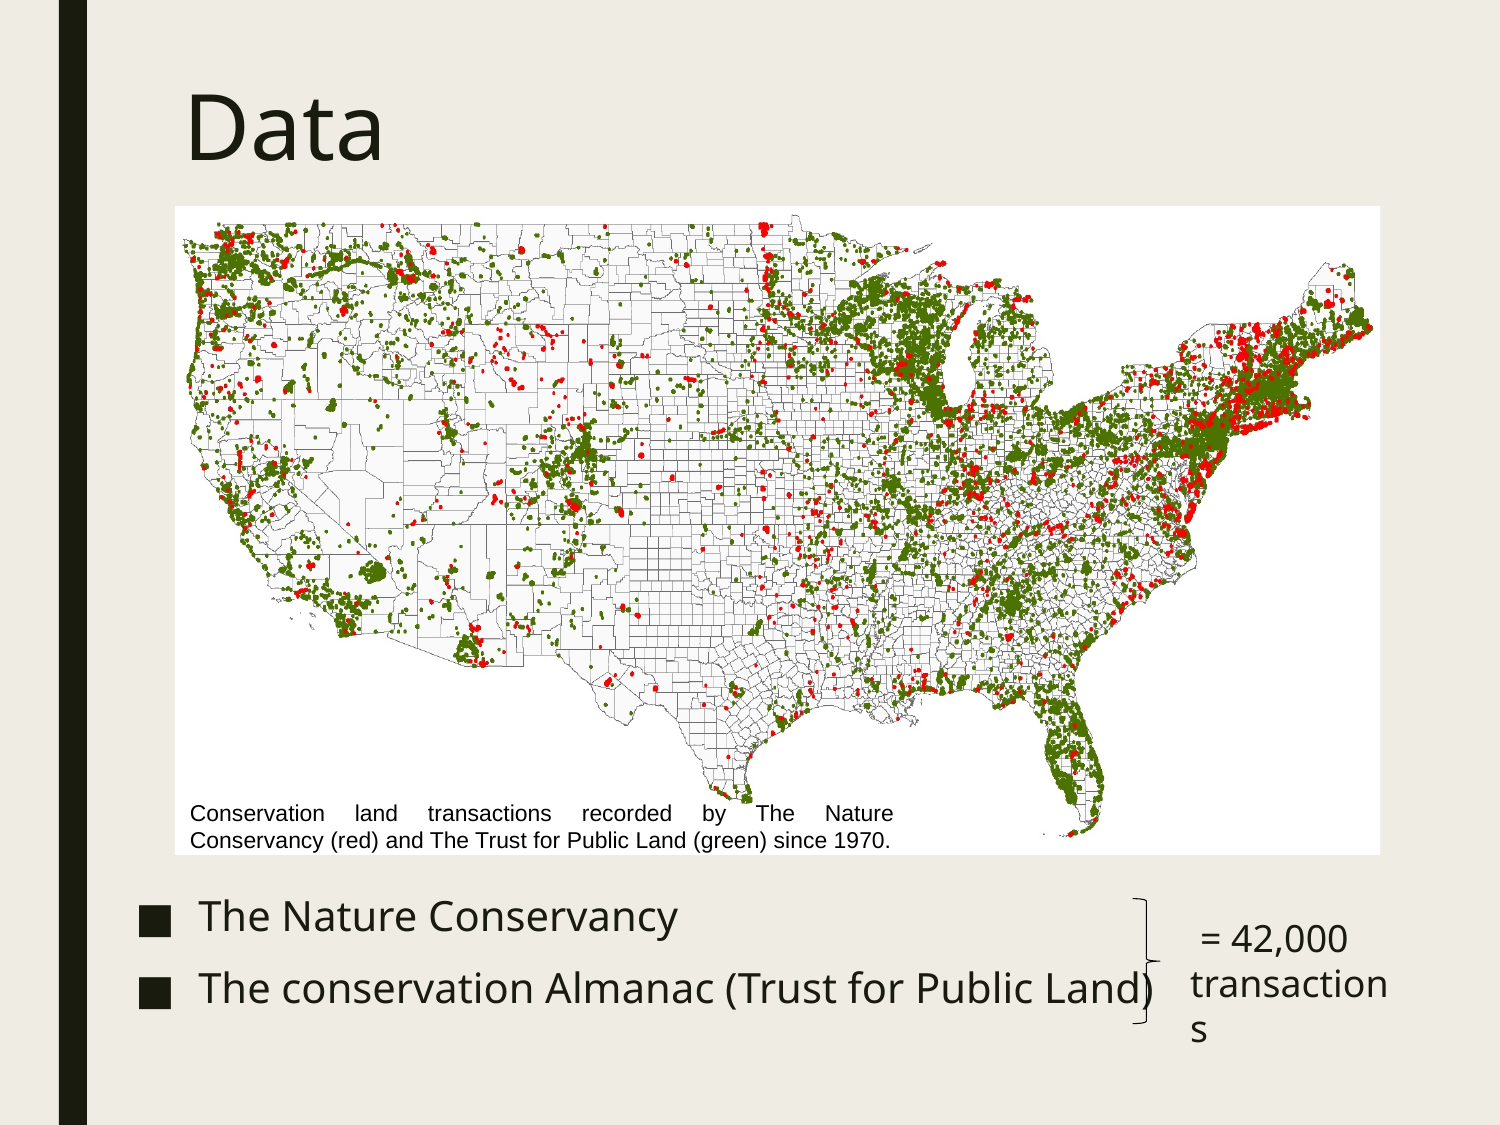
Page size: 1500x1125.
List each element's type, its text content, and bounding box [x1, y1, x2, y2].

list The Nature Conservancy The conservation Almanac (Trust for Public Land) [120, 886, 1302, 1082]
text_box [174, 206, 1381, 856]
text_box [1132, 898, 1419, 1024]
title Data [168, 75, 1351, 319]
